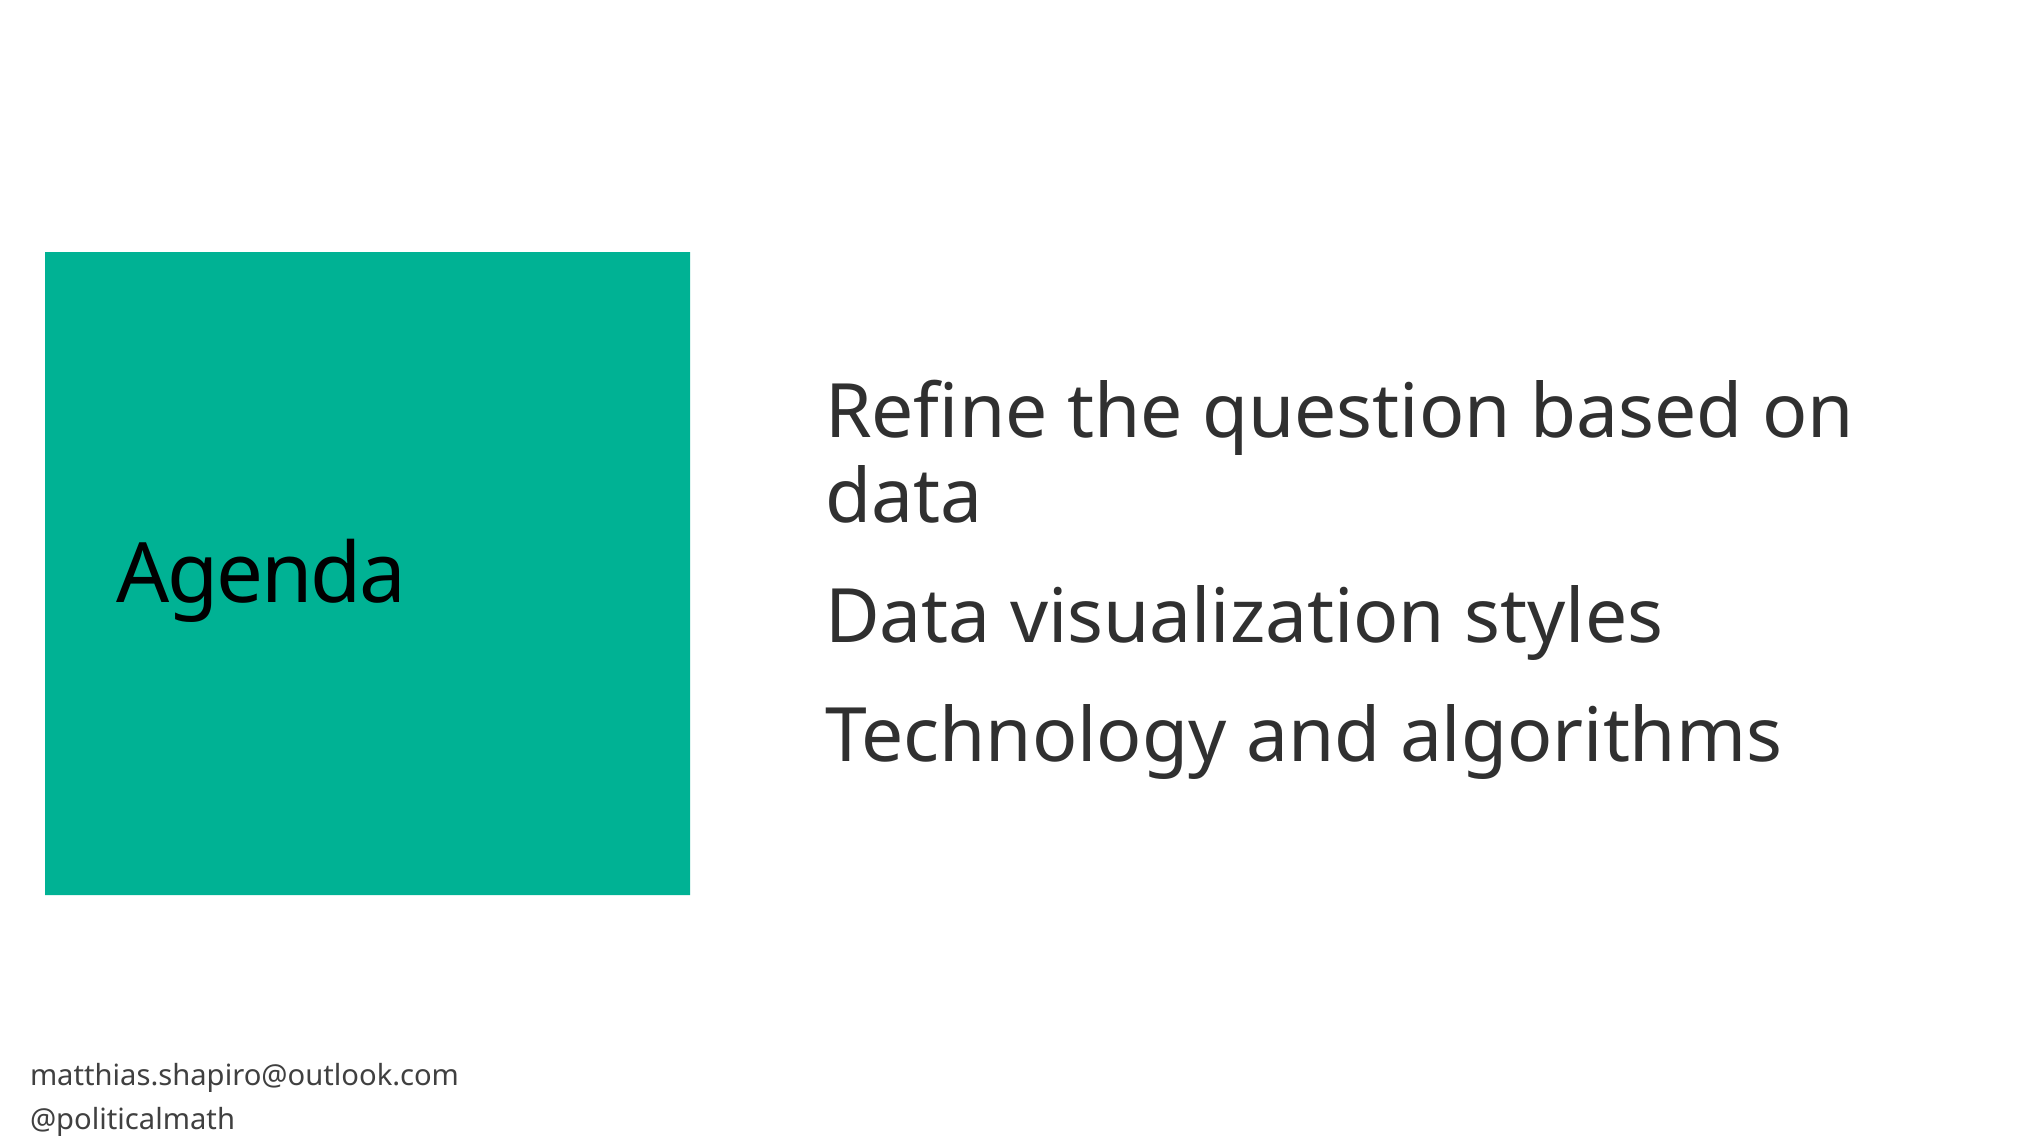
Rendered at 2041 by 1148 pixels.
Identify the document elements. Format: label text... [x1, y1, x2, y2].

list Refine the question based on data Data visualization styles Technology and algorithms [795, 498, 1996, 649]
title Agenda [45, 252, 691, 896]
